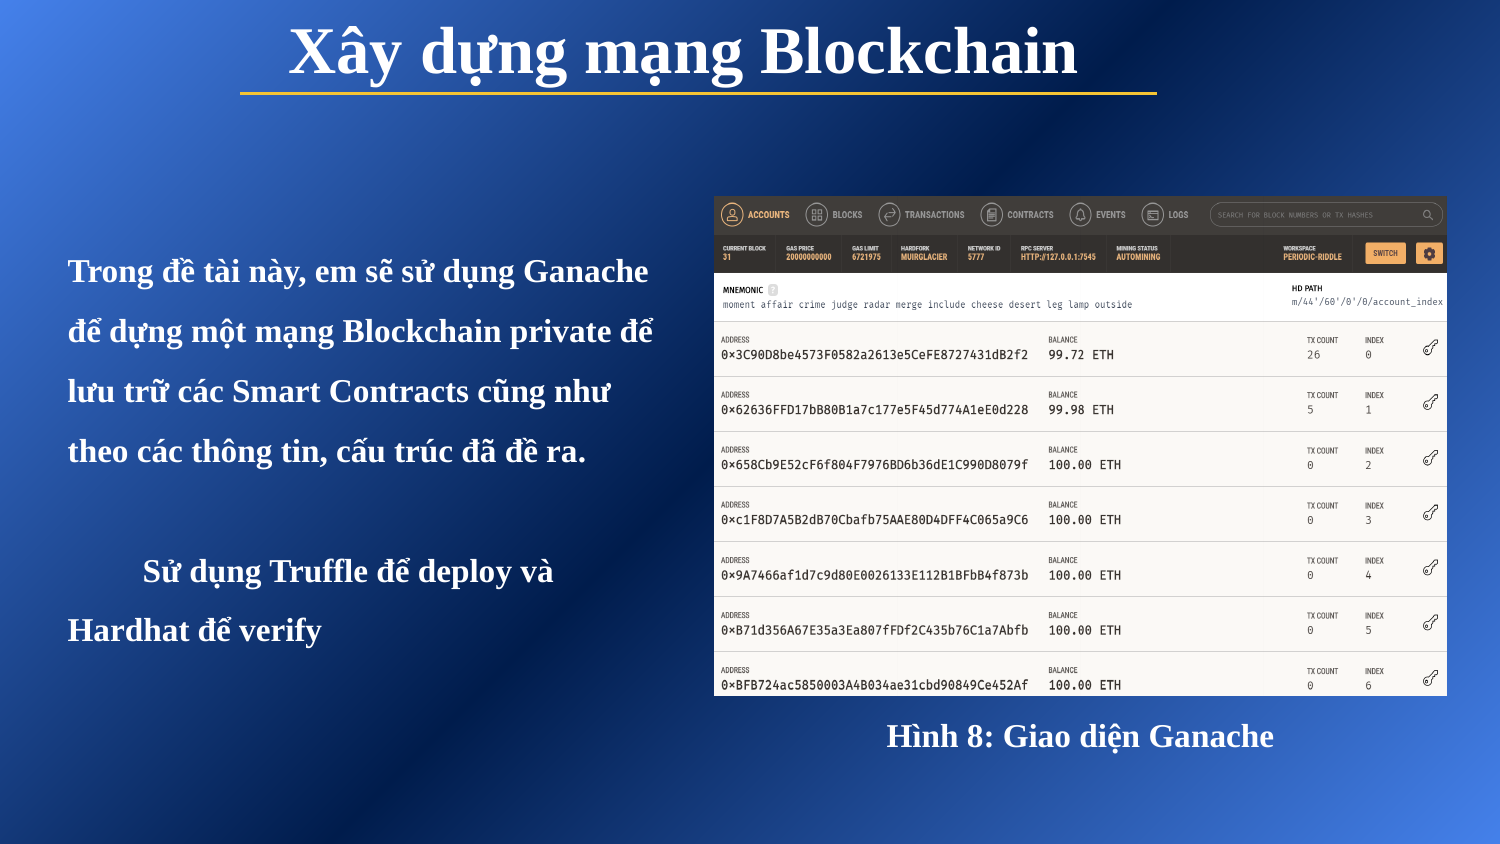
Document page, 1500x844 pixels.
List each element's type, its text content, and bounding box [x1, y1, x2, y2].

picture [714, 196, 1448, 696]
text_box Hình 8: Giao diện Ganache [871, 706, 1290, 762]
text_box Trong đề tài này, em sẽ sử dụng Ganache để dựng một mạng Blockchain private để lưu trữ các Smart Contracts cũng như theo các thông tin, cấu trúc đã đề ra. Sử dụng Truffle để deploy và Hardhat để verify [52, 221, 681, 756]
text_box Xây dựng mạng Blockchain [198, 0, 1357, 94]
